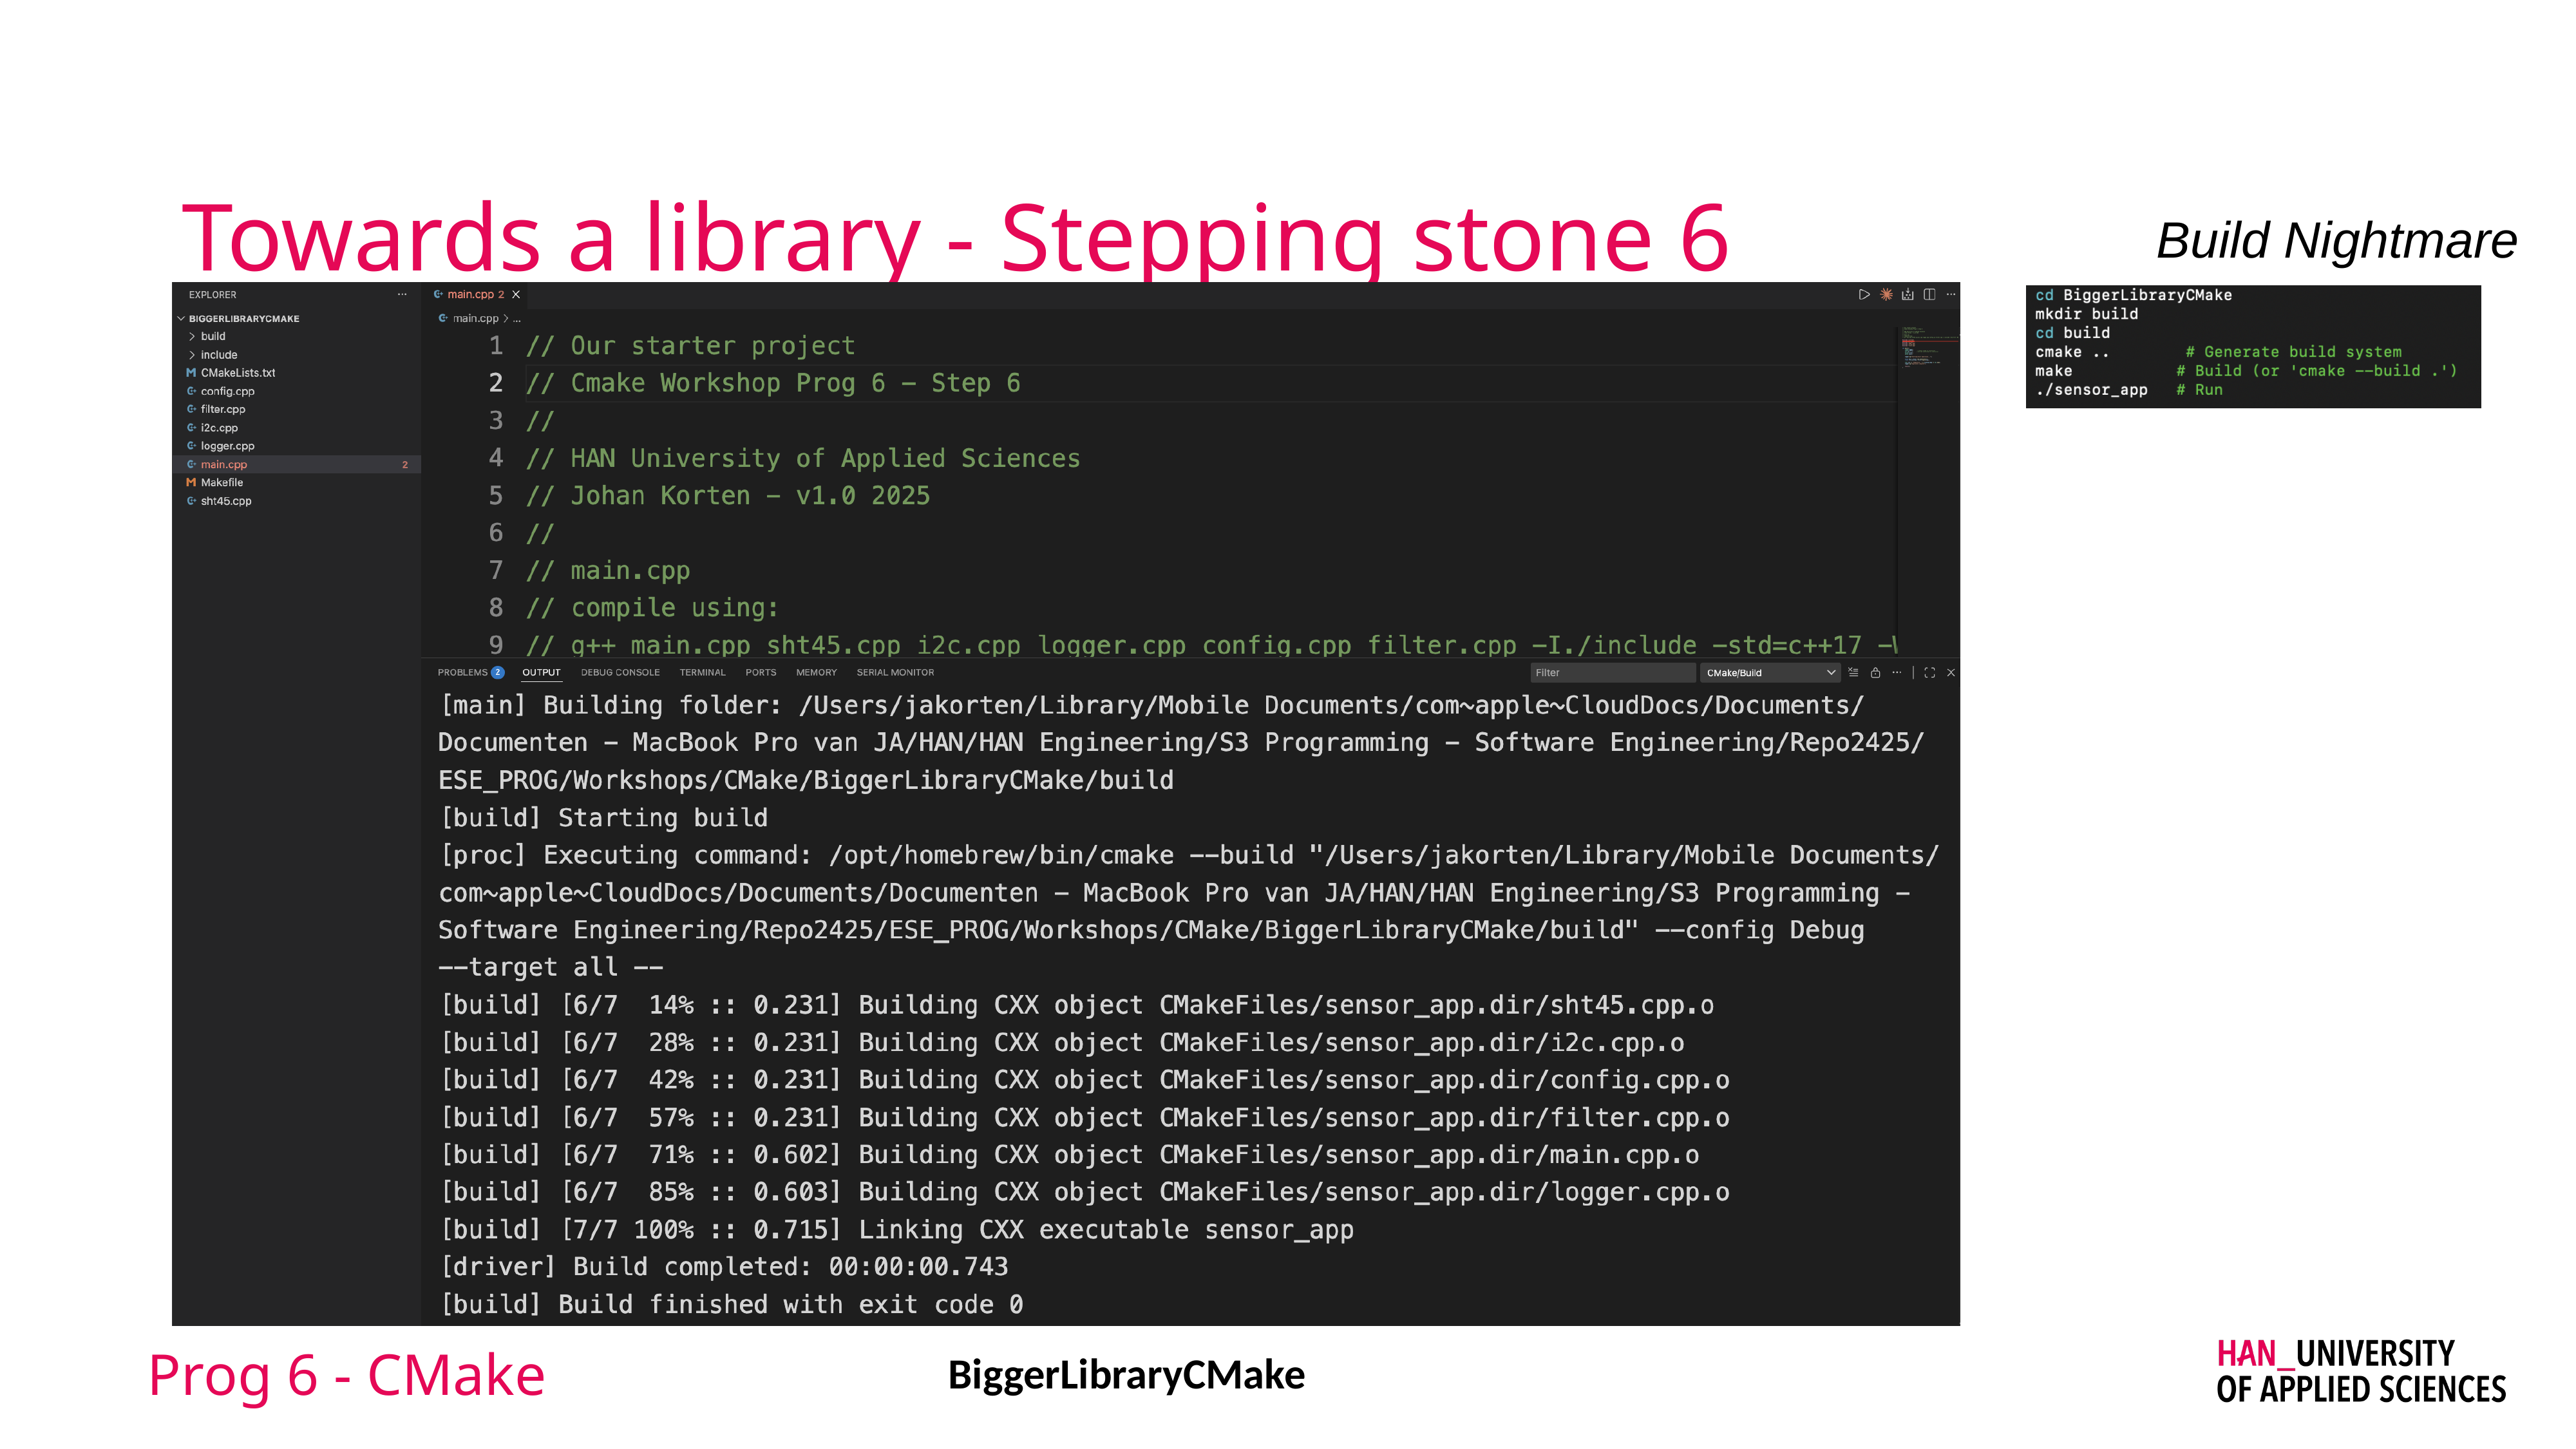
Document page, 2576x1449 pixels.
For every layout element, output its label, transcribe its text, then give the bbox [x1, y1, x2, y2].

text_box Build Nightmare [2152, 189, 2524, 273]
picture [171, 282, 1960, 1326]
picture [2209, 1313, 2540, 1449]
title Towards a library - Stepping stone 6 [176, 77, 2400, 296]
text_box BiggerLibraryCMake [916, 1341, 1338, 1403]
picture [2025, 285, 2481, 408]
